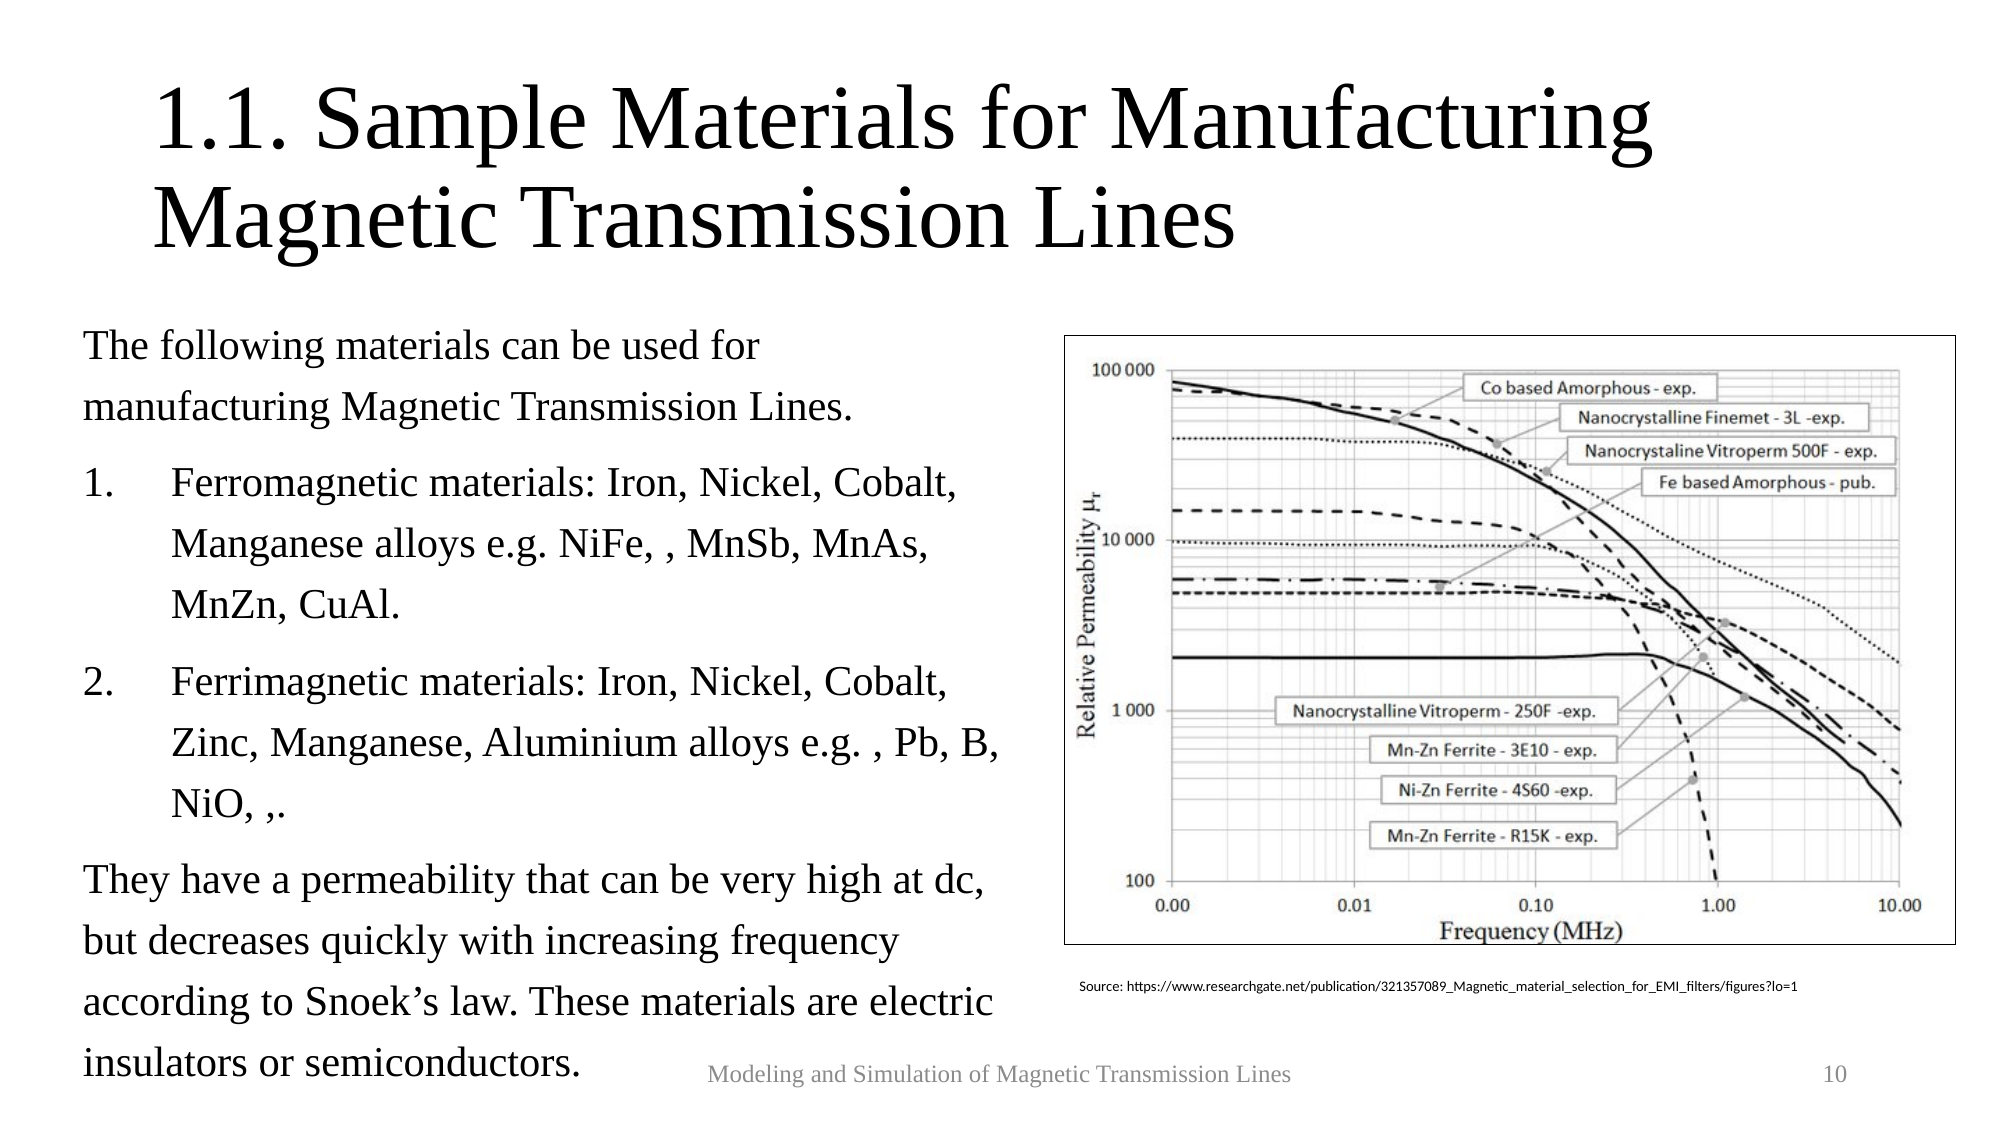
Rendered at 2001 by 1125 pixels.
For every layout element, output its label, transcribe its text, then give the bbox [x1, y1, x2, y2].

text_box Source: https://www.researchgate.net/publication/321357089_Magnetic_material_selection_for_EMI_filters/figures?lo=1 [1064, 969, 1956, 1003]
slide_number 10 [1412, 1042, 1863, 1103]
picture [1064, 335, 1956, 945]
title 1.1. Sample Materials for Manufacturing Magnetic Transmission Lines [137, 59, 1863, 278]
footer Modeling and Simulation of Magnetic Transmission Lines [662, 1042, 1338, 1103]
